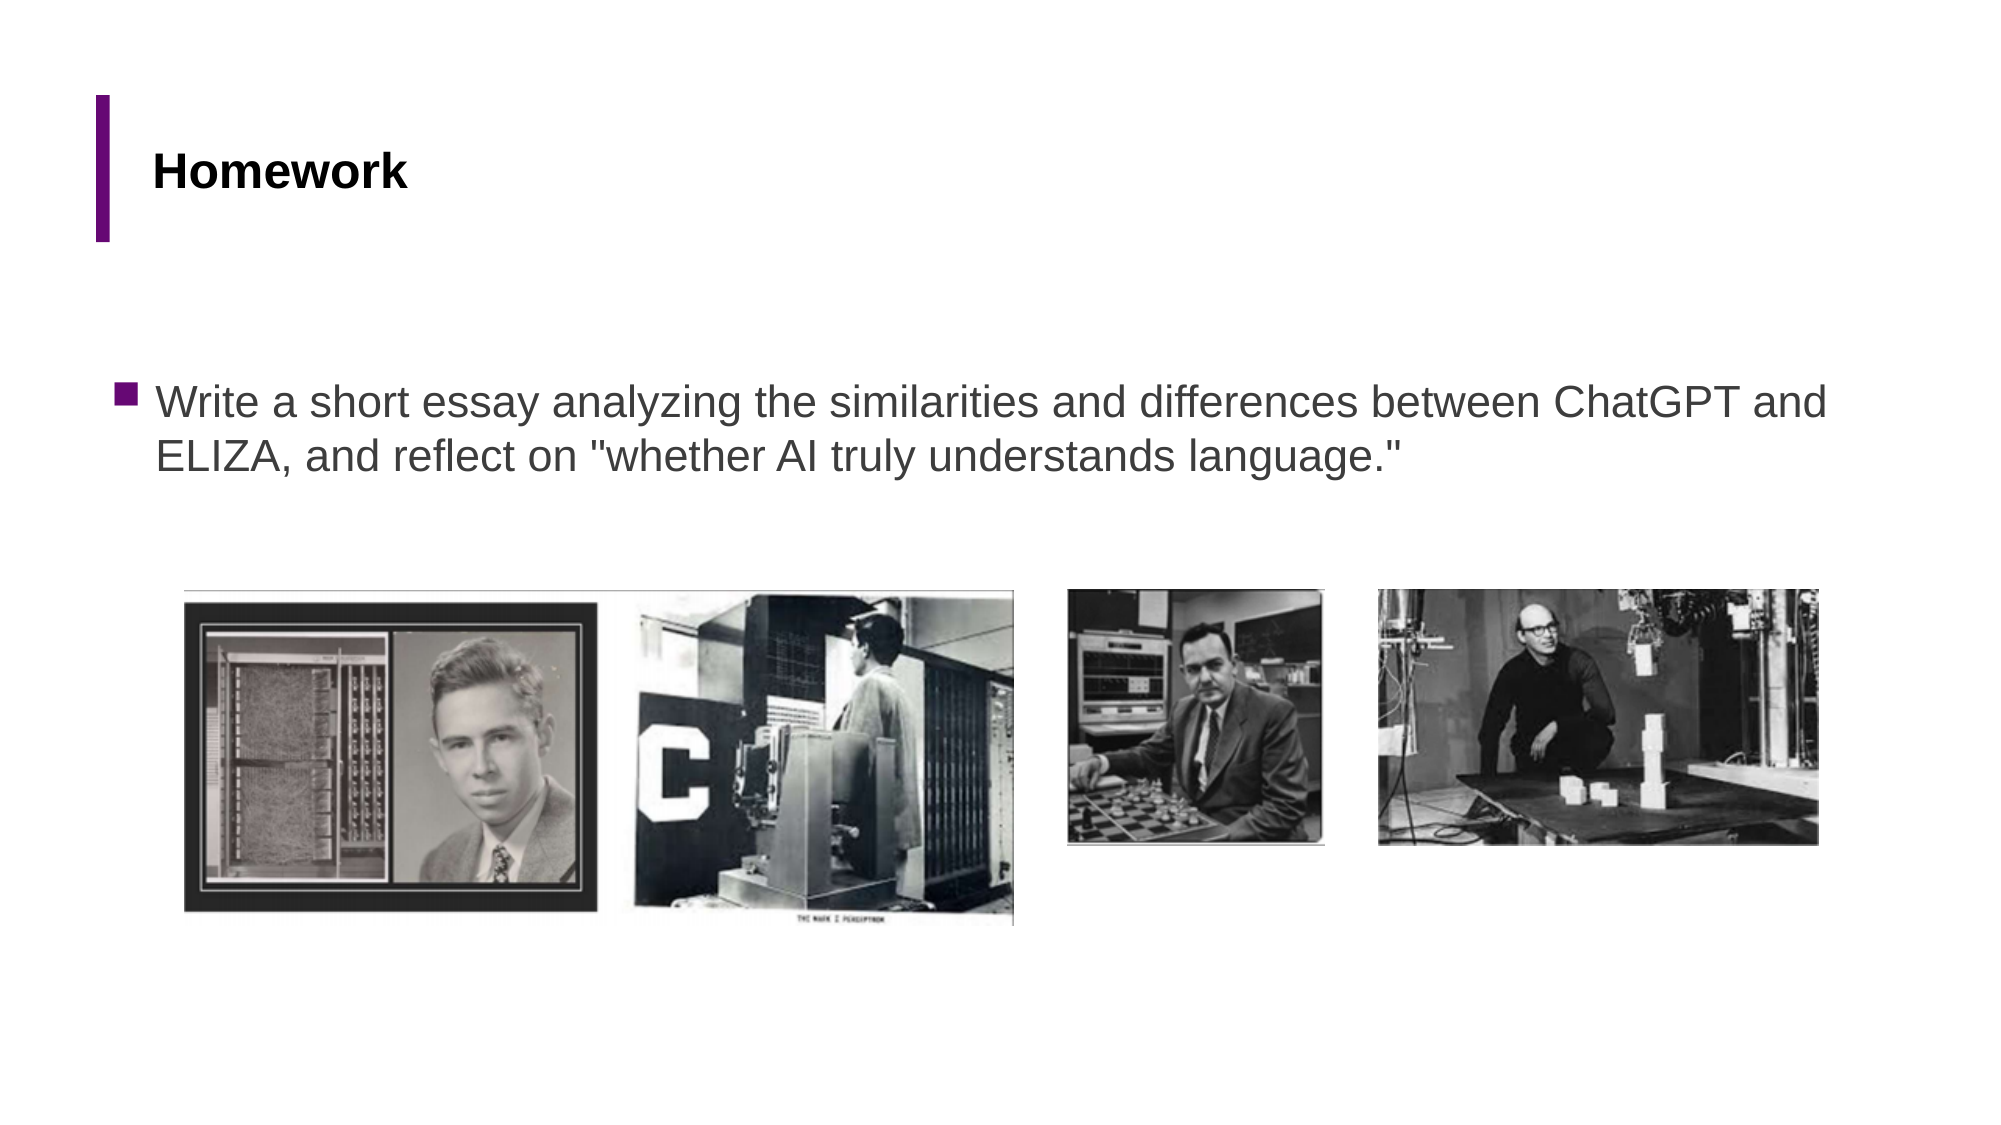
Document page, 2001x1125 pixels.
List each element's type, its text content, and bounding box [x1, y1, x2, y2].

title Homework [137, 59, 1863, 278]
picture [1377, 589, 1820, 846]
picture [184, 590, 1014, 926]
list Write a short essay analyzing the similarities and differences between ChatGPT and ELIZA, and reflect on "whether AI truly understands language." [95, 365, 1863, 528]
picture [1066, 589, 1326, 846]
